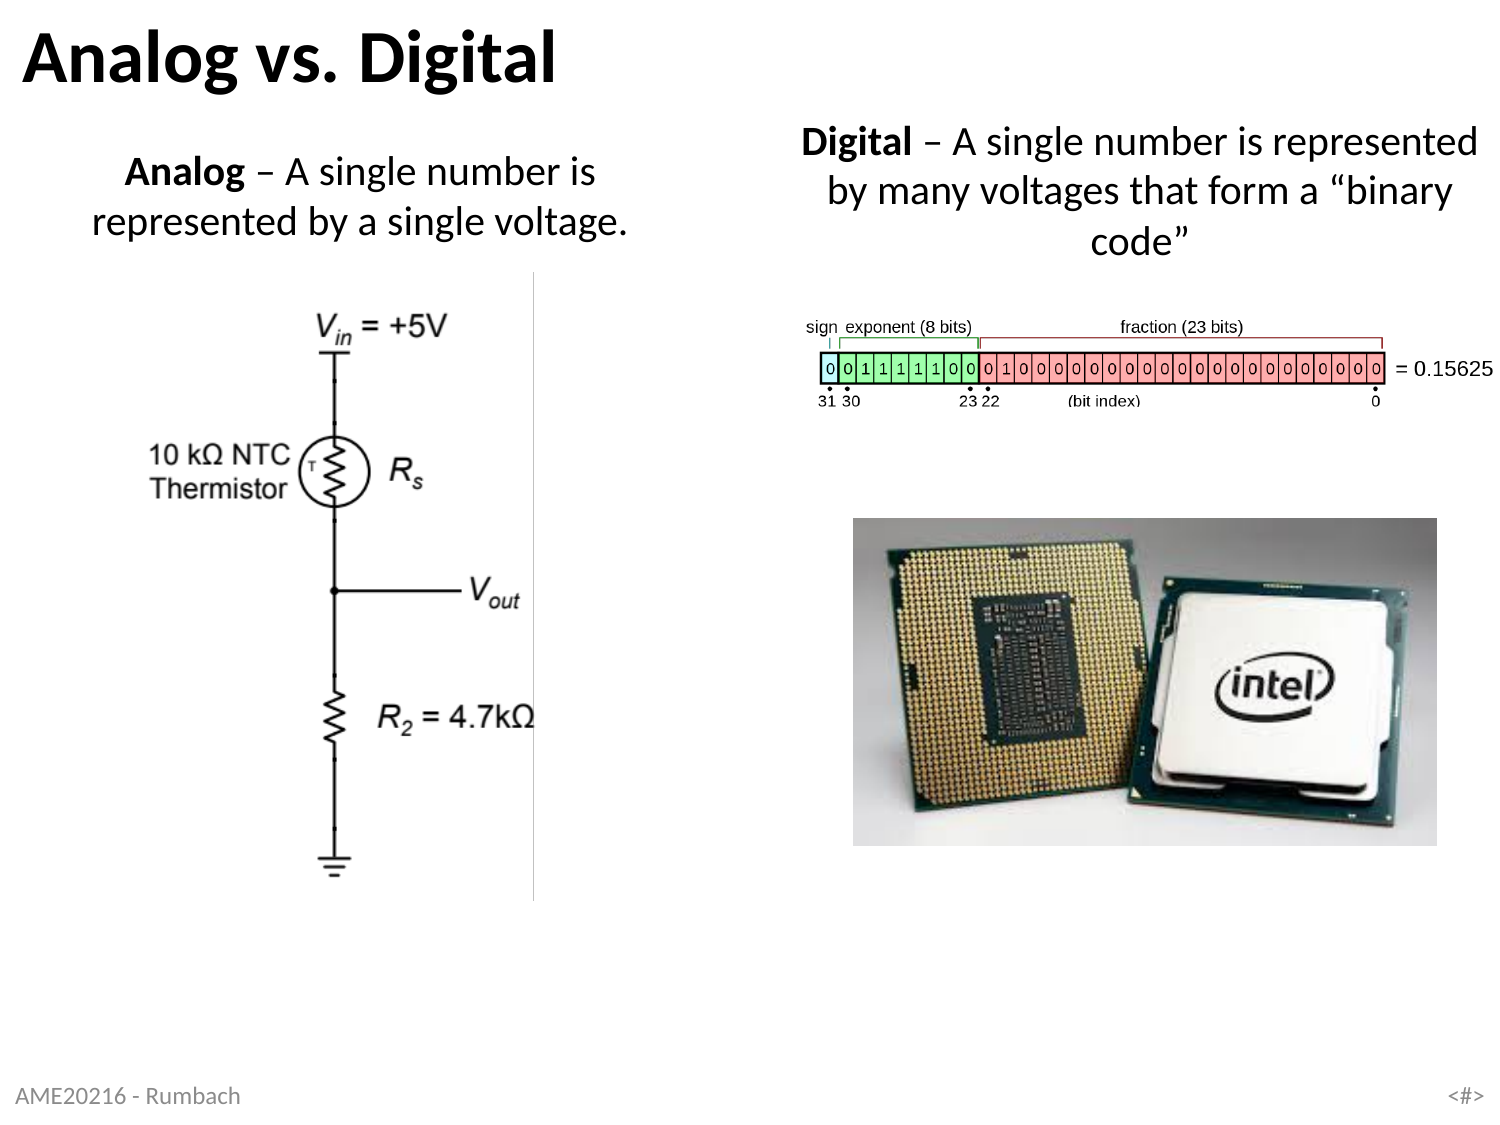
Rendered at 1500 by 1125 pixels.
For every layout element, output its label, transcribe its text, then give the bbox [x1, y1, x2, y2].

picture [853, 518, 1437, 846]
picture [804, 319, 1496, 408]
slide_number <#> [1149, 1065, 1500, 1125]
text_box Analog vs. Digital [7, 0, 575, 105]
footer AME20216 - Rumbach [0, 1065, 475, 1125]
picture [132, 272, 578, 901]
text_box Analog – A single number is represented by a single voltage. [35, 136, 686, 251]
text_box Digital – A single number is represented by many voltages that form a “binary code” [780, 106, 1500, 271]
